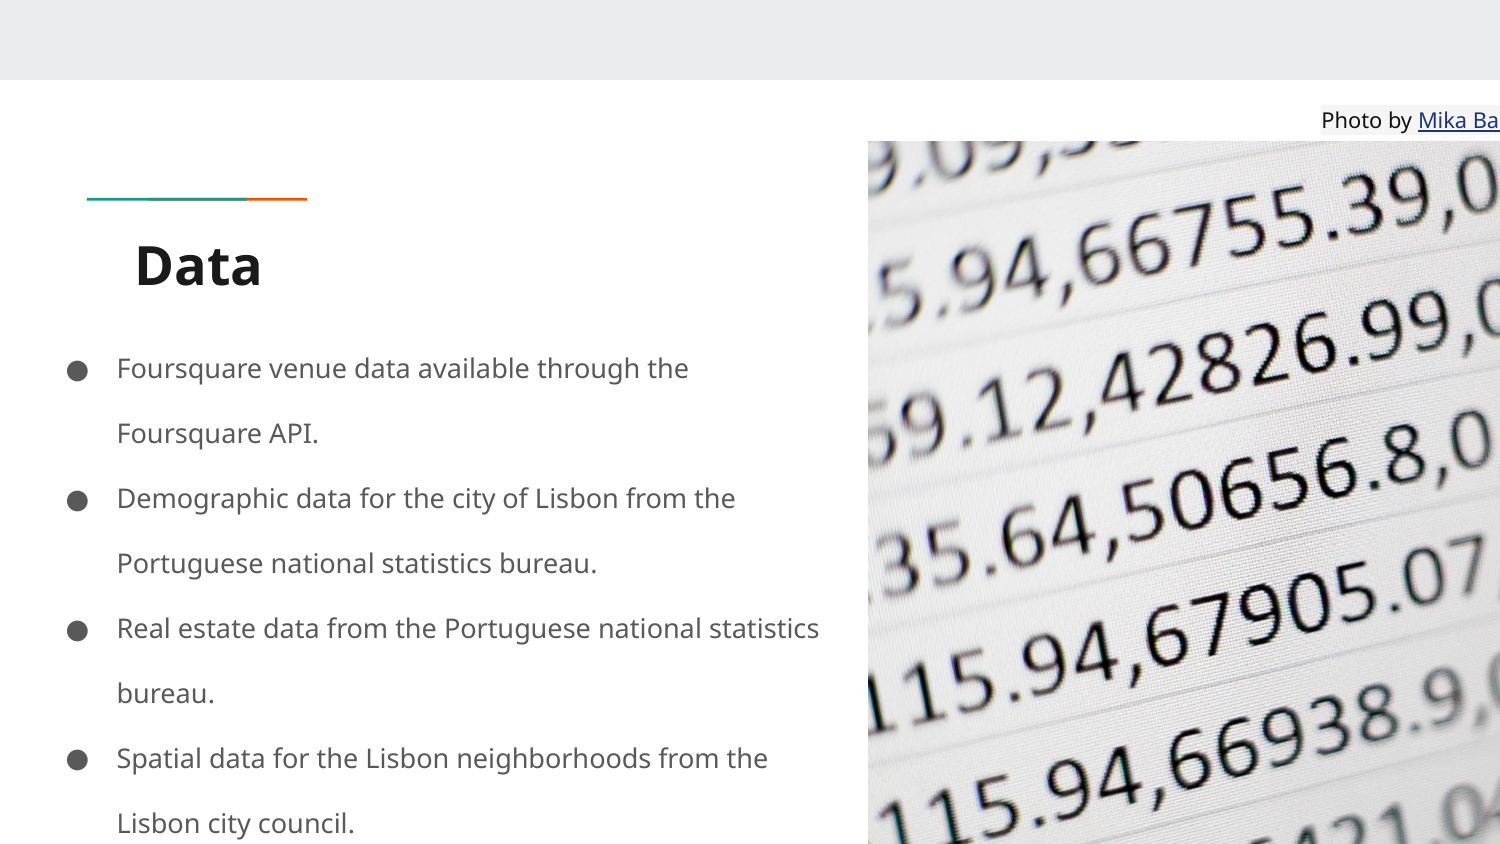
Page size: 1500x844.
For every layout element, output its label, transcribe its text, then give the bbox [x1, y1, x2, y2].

picture [868, 141, 1500, 844]
text_box Photo by Mika Baumeister on Unsplash [1306, 36, 1500, 140]
title Data [119, 216, 863, 305]
list Foursquare venue data available through the Foursquare API. Demographic data for the city of Lisbon from the Portuguese national statistics bureau. Real estate data from the Portuguese national statistics bureau. Spatial data for the Lisbon neighborhoods from the Lisbon city council. Lisbon neighborhoods historic data from the Wikipedia. [26, 304, 855, 824]
